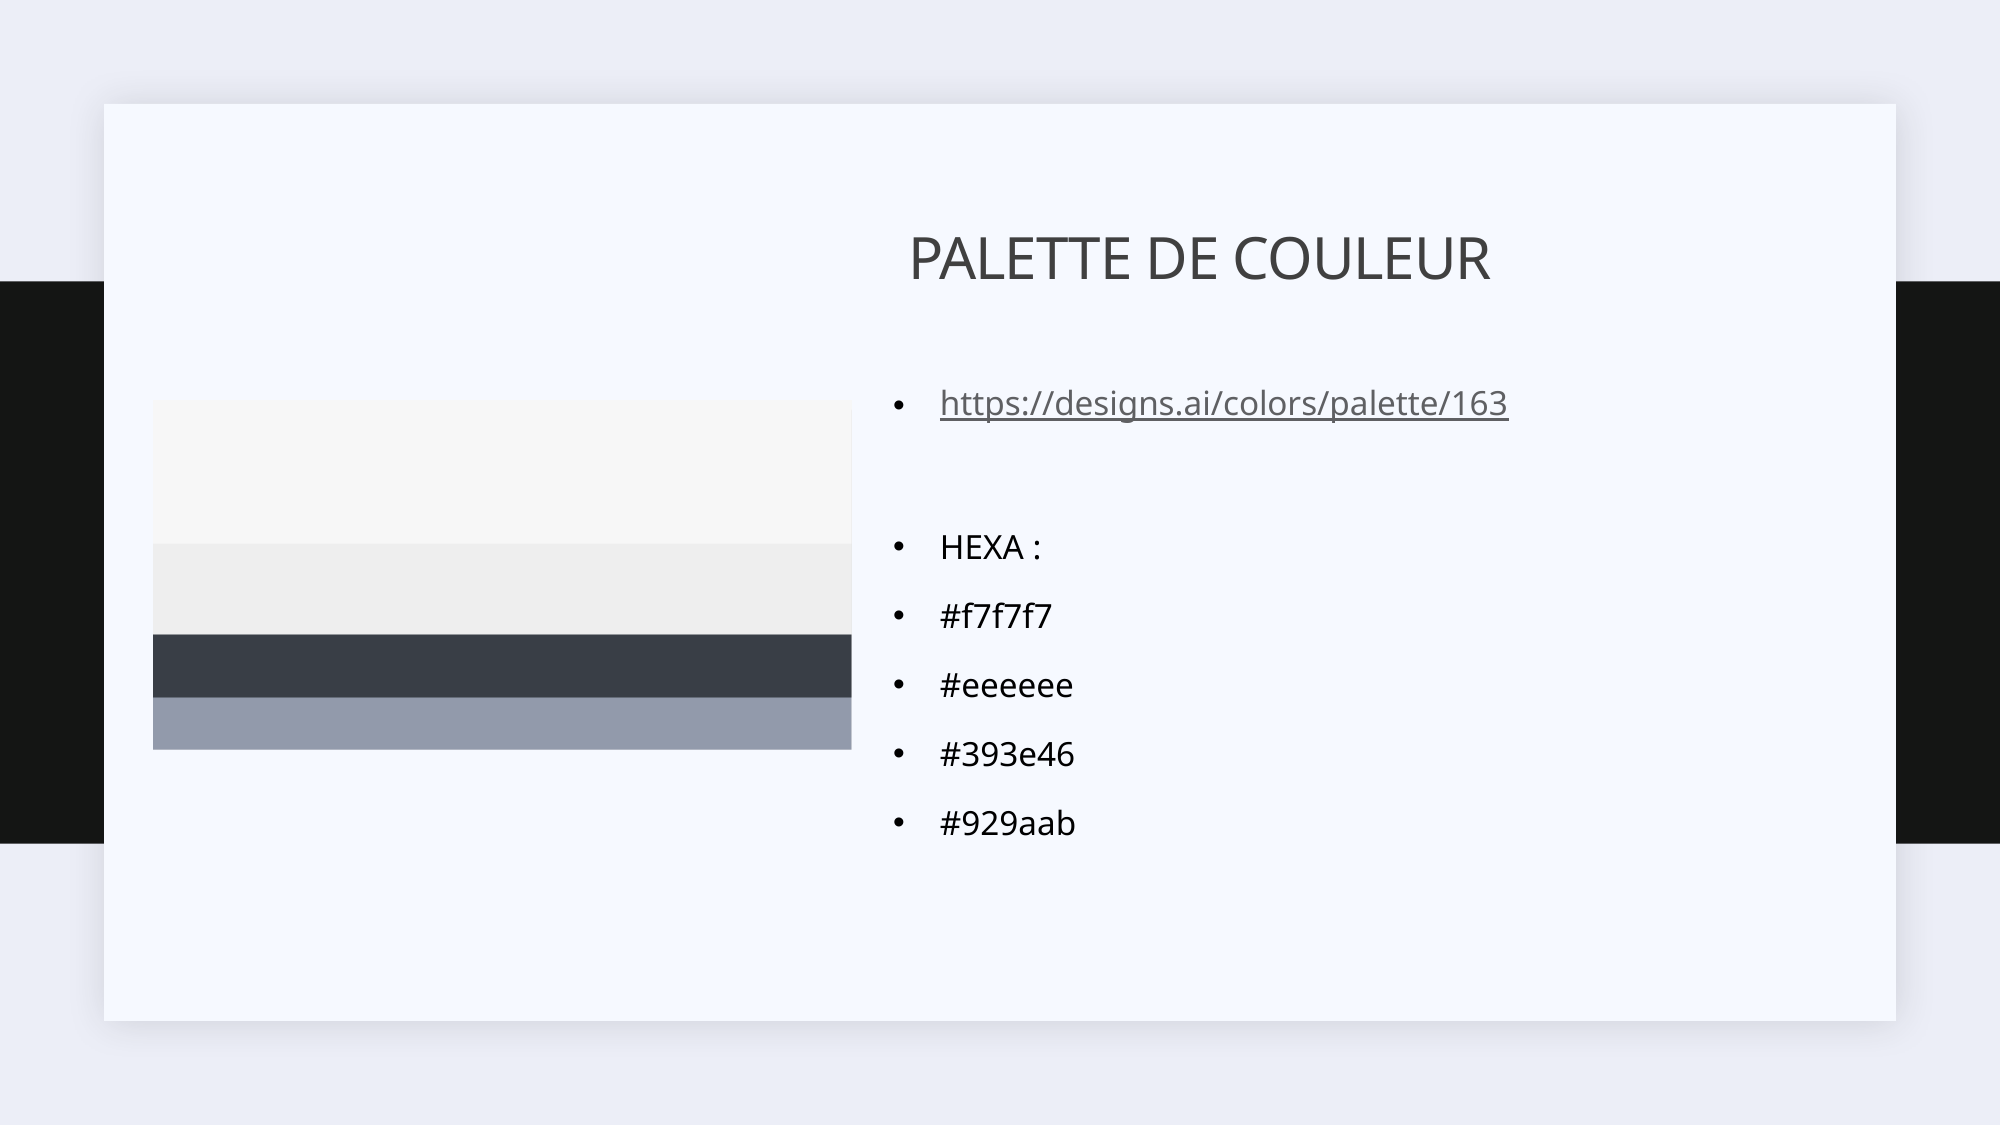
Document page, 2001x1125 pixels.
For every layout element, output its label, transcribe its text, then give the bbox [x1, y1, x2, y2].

list https://designs.ai/colors/palette/163 HEXA : #f7f7f7 #eeeeee #393e46 #929aab [893, 375, 1830, 971]
title PALETTE DE COULEUR [893, 154, 1830, 367]
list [153, 400, 853, 751]
